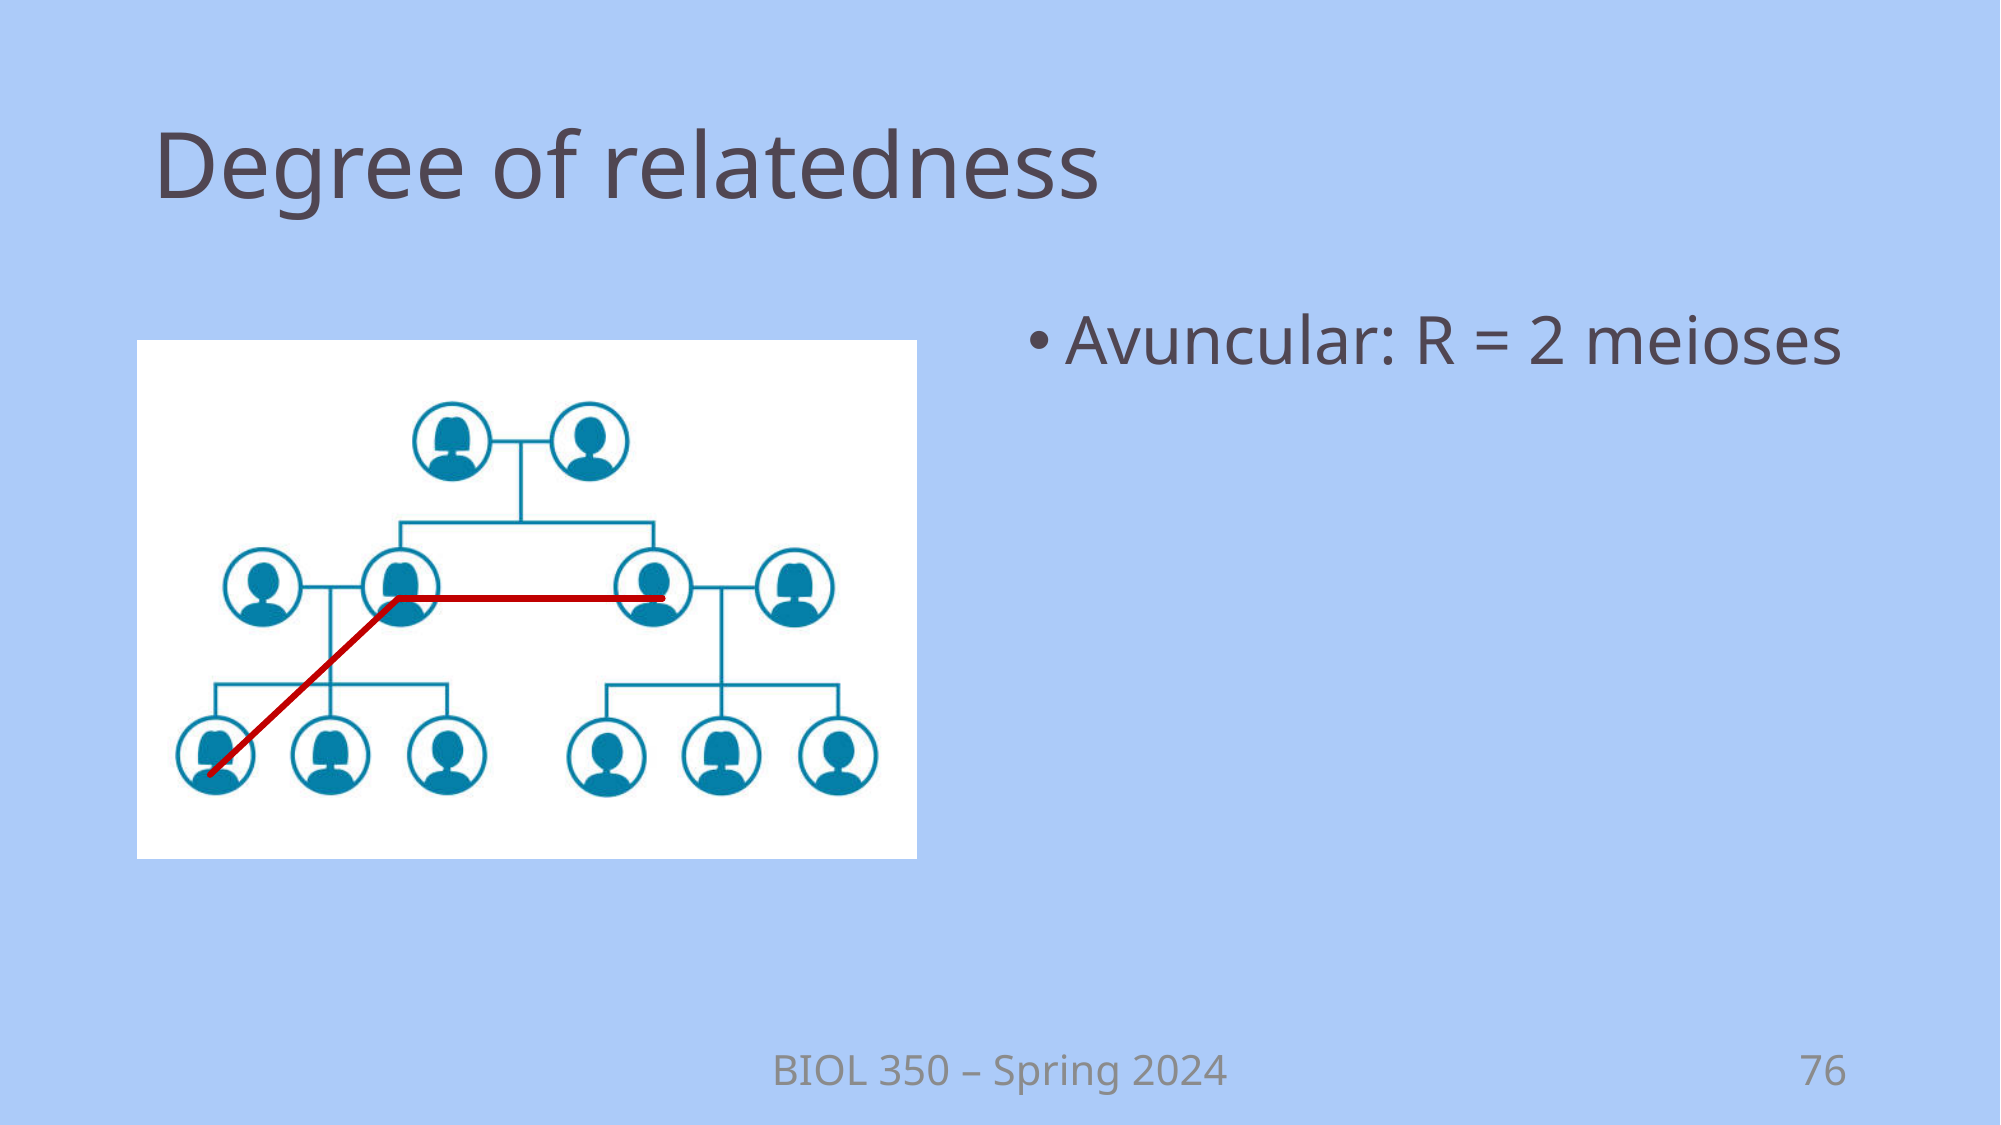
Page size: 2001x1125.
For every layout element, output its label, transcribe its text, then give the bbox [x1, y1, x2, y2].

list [137, 340, 917, 859]
footer BIOL 350 – Spring 2024 [662, 1042, 1338, 1103]
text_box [209, 598, 399, 775]
title Degree of relatedness [137, 59, 1863, 278]
list Avuncular: R = 2 meioses [1012, 299, 1863, 1014]
slide_number 76 [1412, 1042, 1863, 1103]
